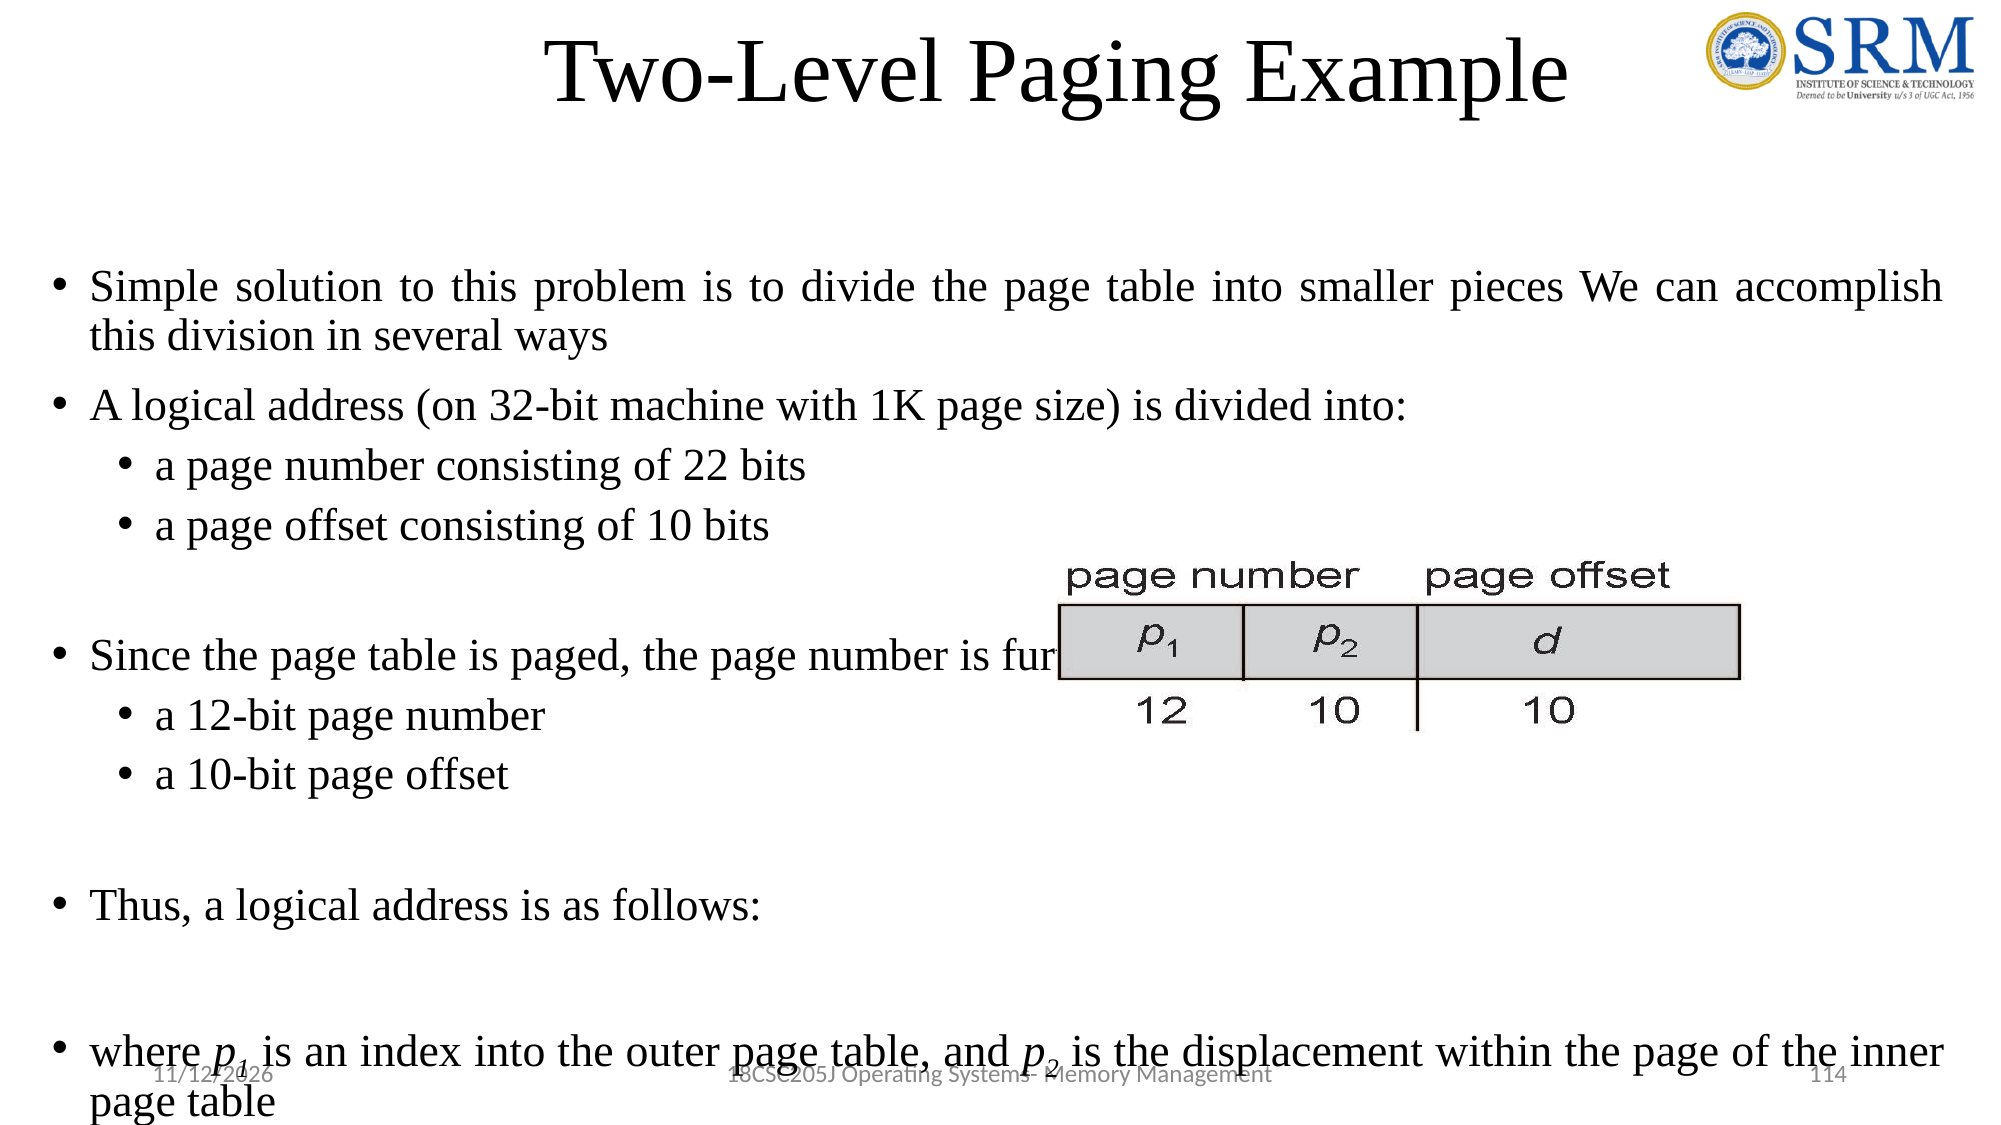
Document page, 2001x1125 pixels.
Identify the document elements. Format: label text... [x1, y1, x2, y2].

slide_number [137, 1042, 588, 1103]
slide_number 114 [1412, 1042, 1863, 1103]
list Simple solution to this problem is to divide the page table into smaller pieces We can accomplish this division in several ways A logical address (on 32-bit machine with 1K page size) is divided into: a page number consisting of 22 bits a page offset consisting of 10 bits Since the page table is paged, the page number is further divided into: a 12-bit page number a 10-bit page offset Thus, a logical address is as follows: where p1 is an index into the outer page table, and p2 is the displacement within the page of the inner page table Known as forward-mapped page table [36, 178, 1960, 1083]
title Two-Level Paging Example [209, 24, 1907, 120]
footer 18CSC205J Operating Systems- Memory Management [662, 1042, 1338, 1103]
picture [1057, 559, 1749, 733]
picture [1706, 12, 1974, 100]
